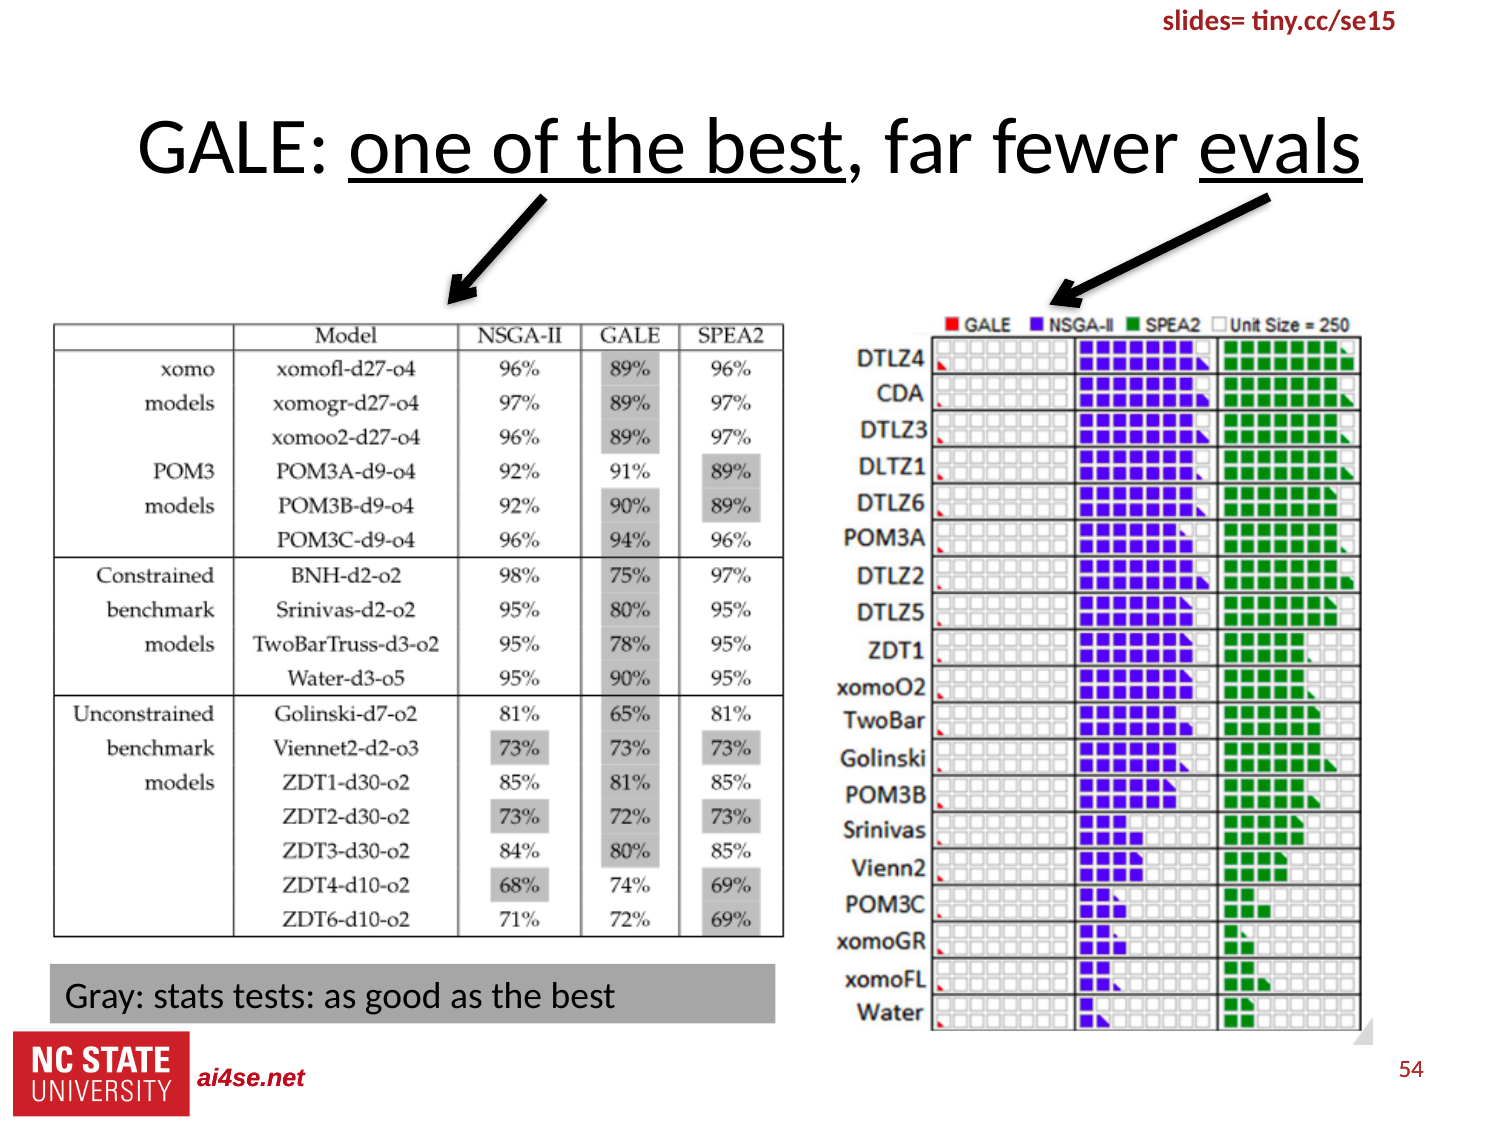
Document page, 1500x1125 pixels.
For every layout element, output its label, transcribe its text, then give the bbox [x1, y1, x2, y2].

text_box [1049, 196, 1270, 305]
picture [823, 304, 1374, 1045]
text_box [447, 196, 545, 305]
picture [13, 1029, 192, 1118]
picture [32, 305, 795, 954]
title GALE: one of the best, far fewer evals [75, 47, 1425, 235]
text_box Gray: stats tests: as good as the best [49, 963, 776, 1024]
text_box ai4se.net [196, 1054, 327, 1099]
